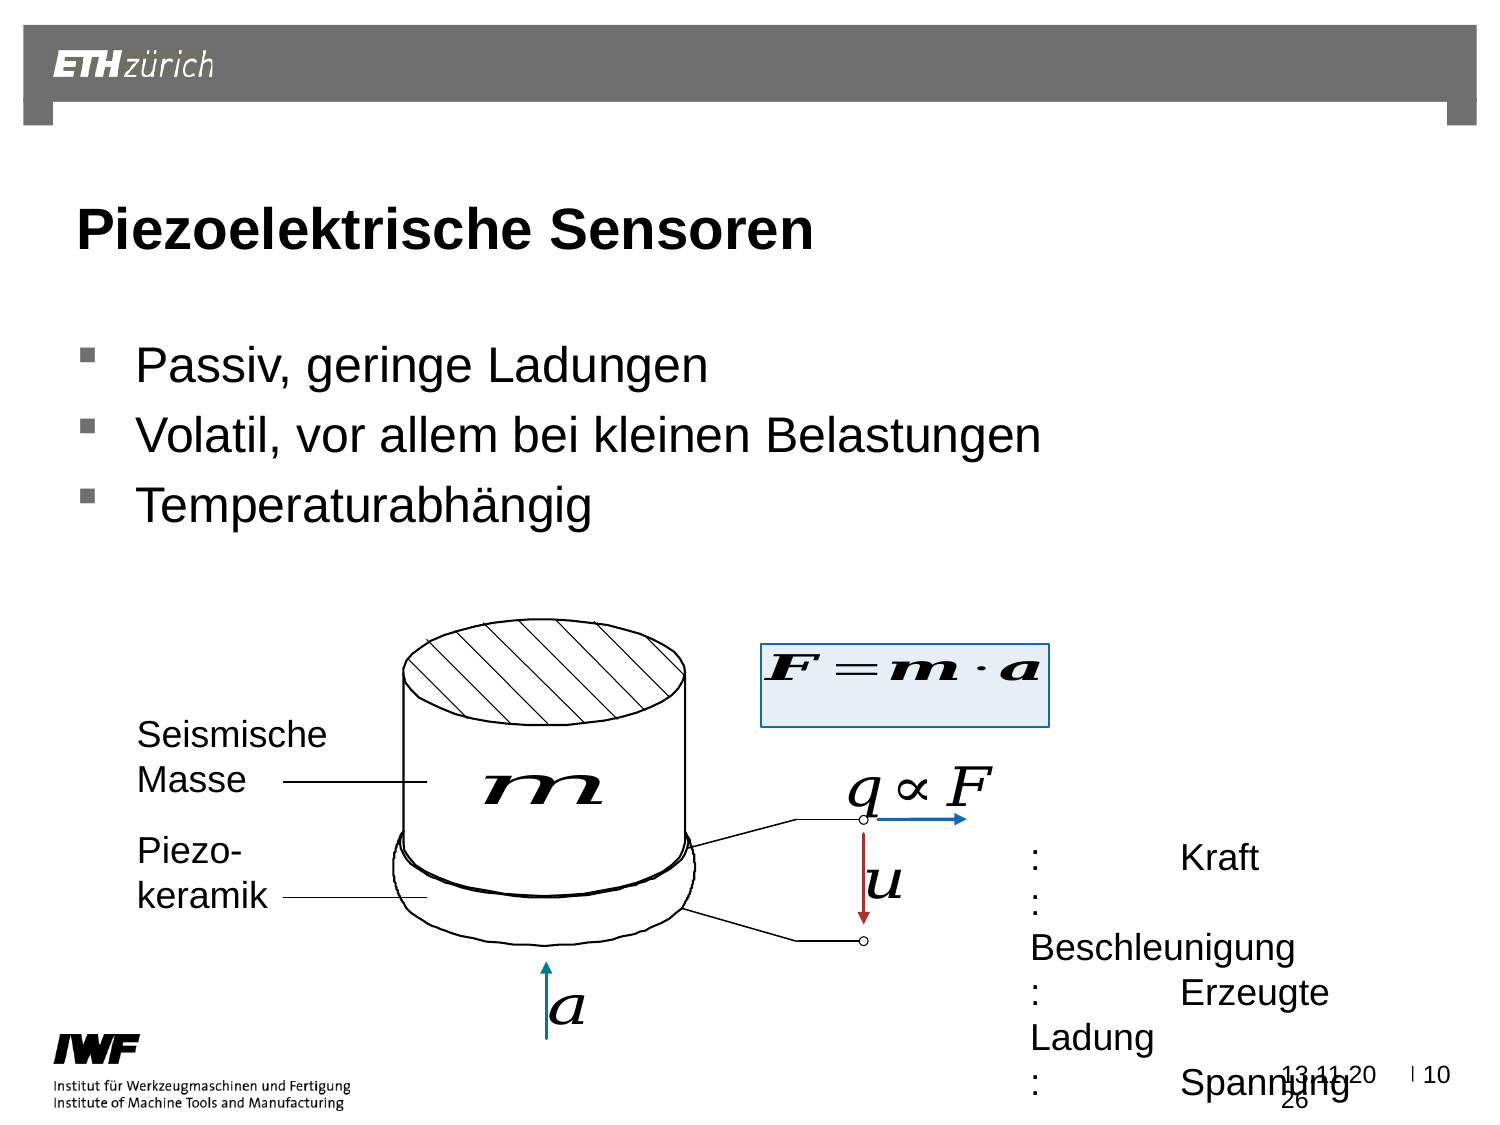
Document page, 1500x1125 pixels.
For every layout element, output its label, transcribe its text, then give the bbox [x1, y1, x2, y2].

title Piezoelektrische Sensoren [53, 101, 1447, 262]
slide_number 10 [1415, 1034, 1459, 1112]
list Passiv, geringe Ladungen Volatil, vor allem bei kleinen Belastungen Temperaturabhängig [53, 332, 1447, 1023]
picture [53, 1034, 352, 1111]
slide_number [1280, 1034, 1382, 1112]
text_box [760, 644, 1050, 728]
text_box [687, 819, 797, 849]
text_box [349, 555, 745, 1017]
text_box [681, 908, 797, 942]
